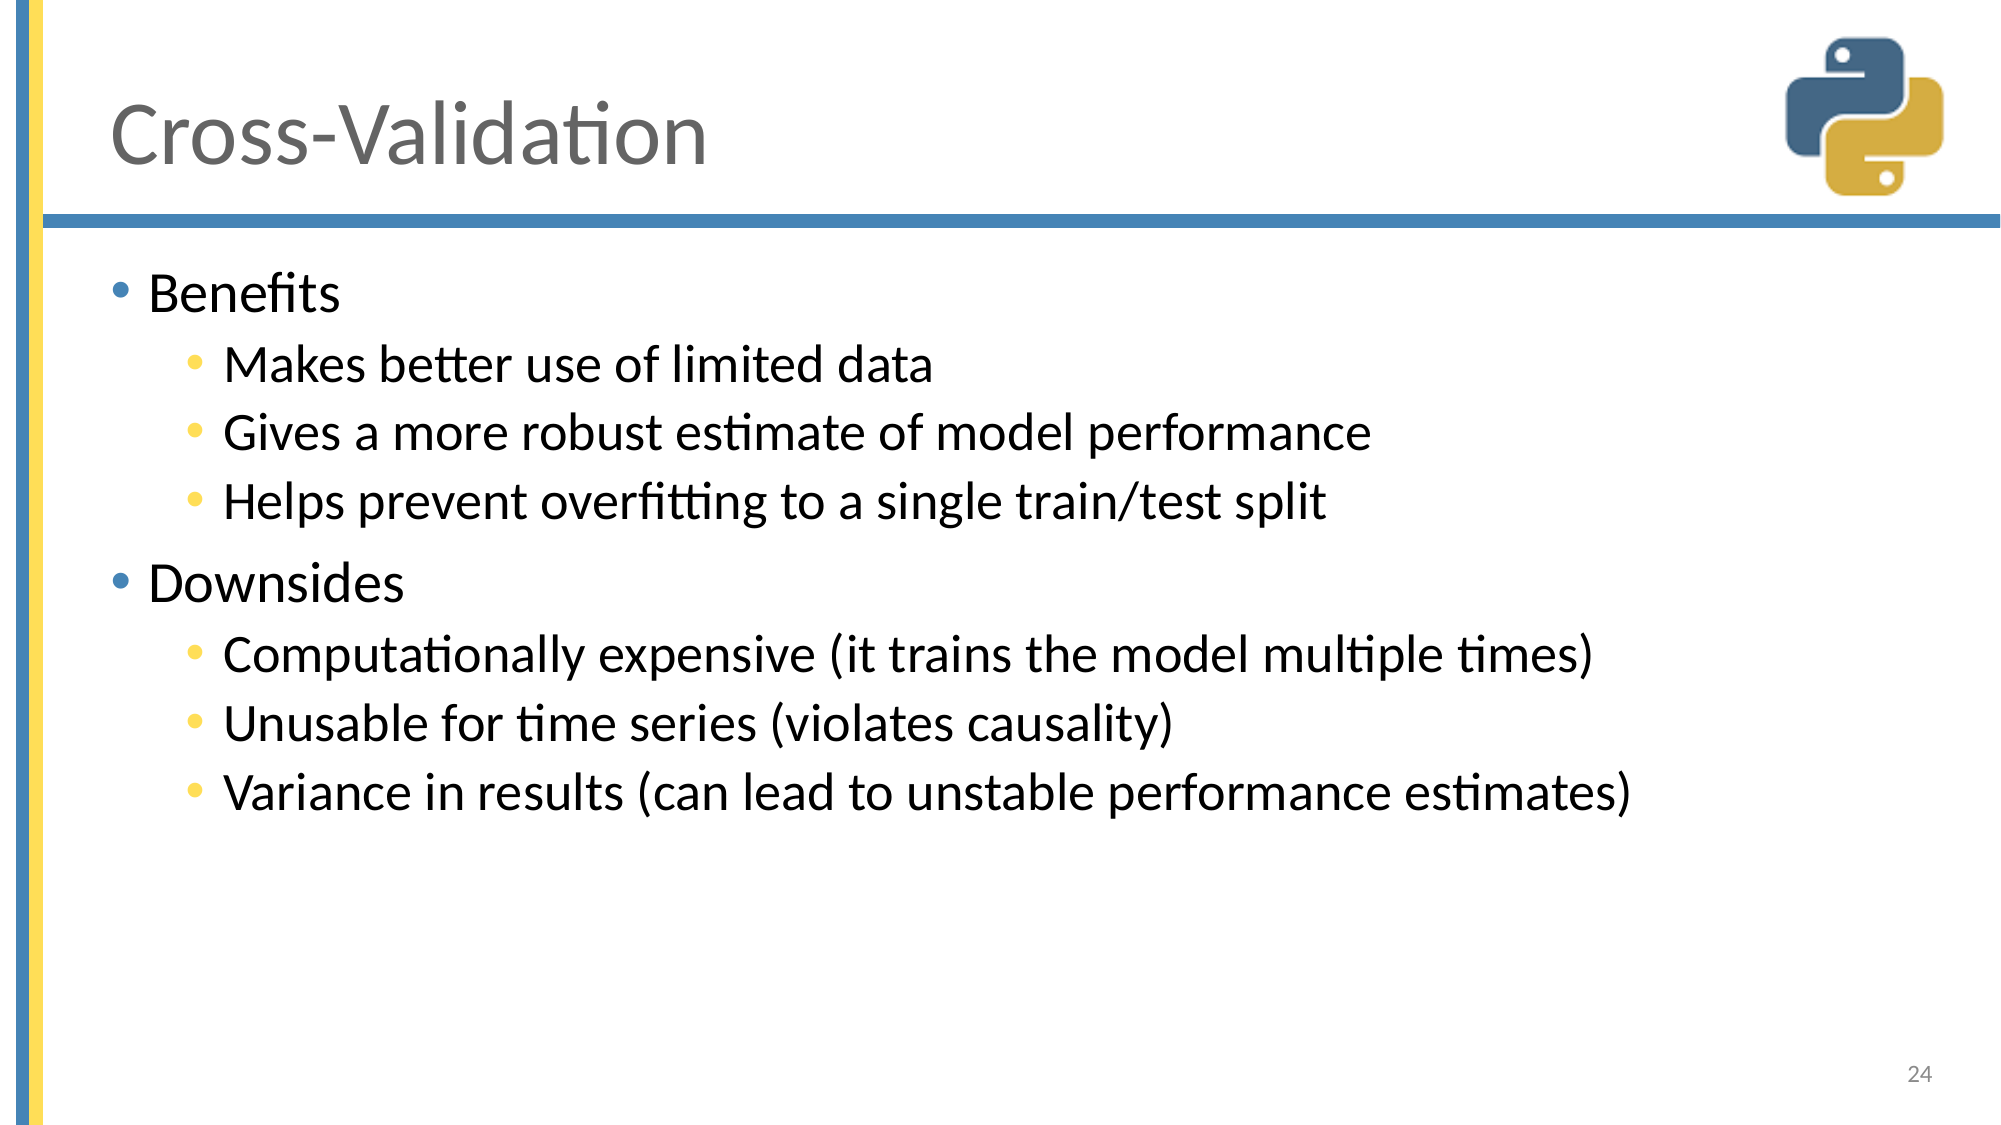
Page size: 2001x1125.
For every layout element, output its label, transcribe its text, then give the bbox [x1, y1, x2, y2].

list Benefits Makes better use of limited data Gives a more robust estimate of model performance Helps prevent overfitting to a single train/test split Downsides Computationally expensive (it trains the model multiple times) Unusable for time series (violates causality) Variance in results (can lead to unstable performance estimates) [95, 254, 1948, 1014]
slide_number 24 [1497, 1042, 1948, 1103]
title Cross-Validation [95, 59, 1863, 211]
picture [1747, 18, 1987, 205]
